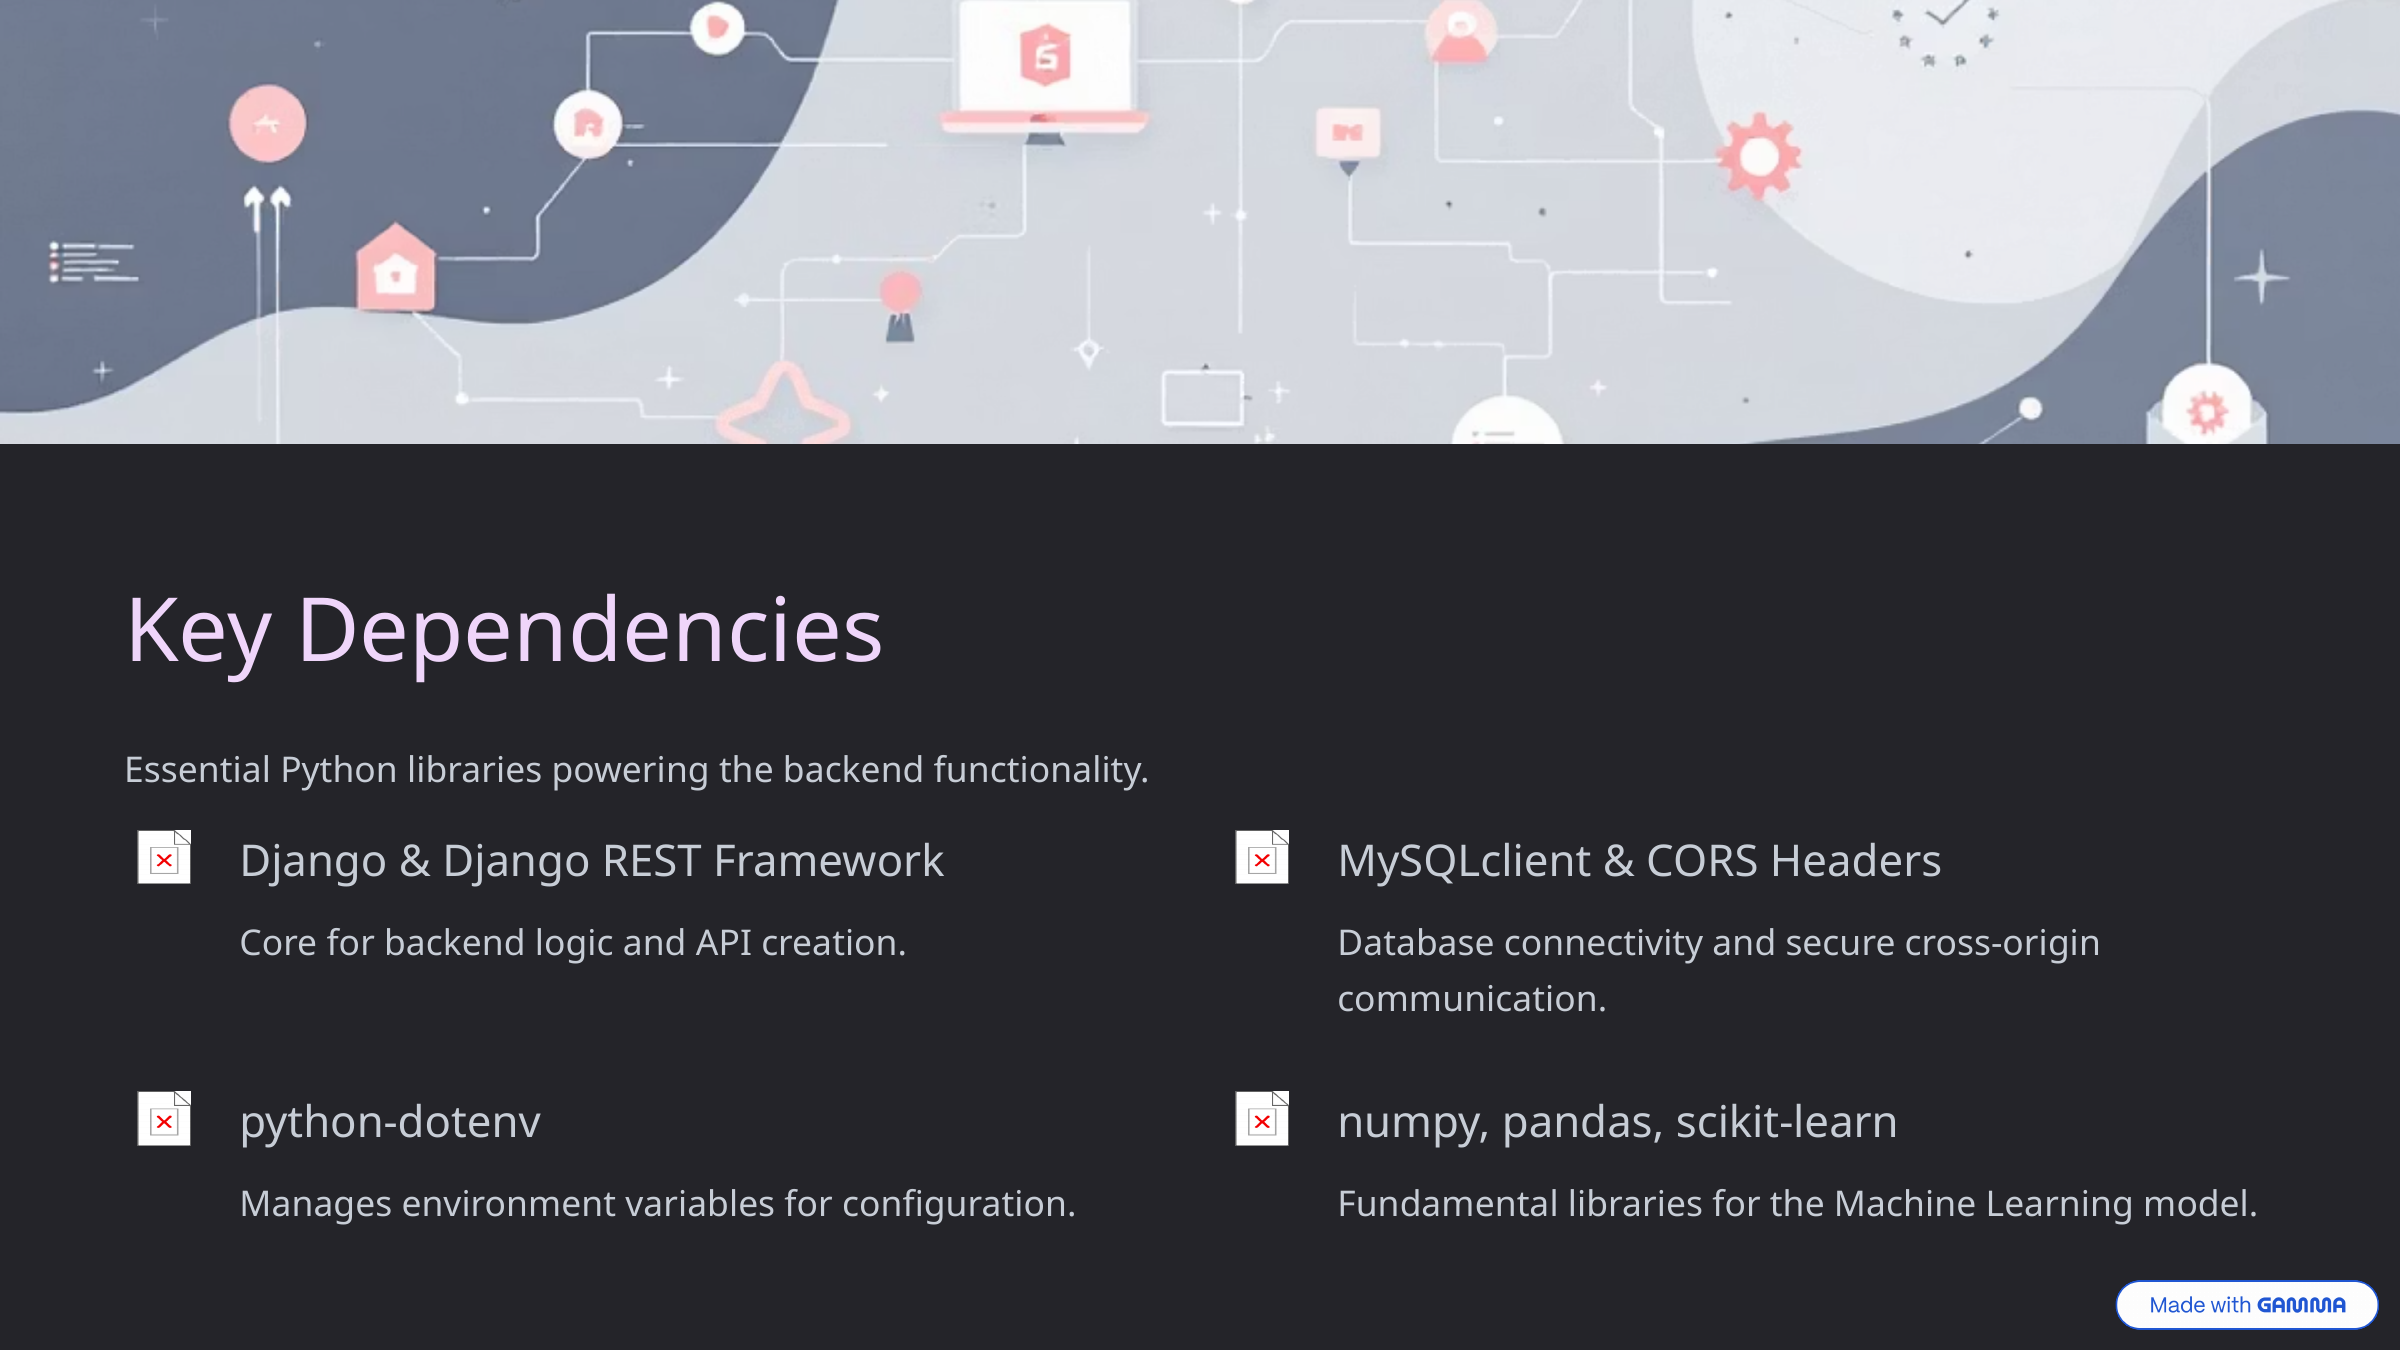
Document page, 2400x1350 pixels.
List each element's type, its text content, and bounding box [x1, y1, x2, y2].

text_box Django & Django REST Framework [239, 829, 951, 886]
text_box Database connectivity and secure cross-origin communication. [1337, 906, 2276, 1020]
picture [1235, 830, 1289, 885]
text_box MySQLclient & CORS Headers [1337, 829, 1958, 886]
picture [0, 0, 2400, 444]
text_box numpy, pandas, scikit-learn [1337, 1090, 1901, 1147]
text_box Manages environment variables for configuration. [239, 1167, 1178, 1225]
text_box Essential Python libraries powering the backend functionality. [124, 733, 2276, 790]
picture [2106, 1271, 2389, 1339]
text_box Key Dependencies [124, 569, 1011, 680]
text_box Fundamental libraries for the Machine Learning model. [1337, 1167, 2276, 1225]
text_box Core for backend logic and API creation. [239, 906, 1178, 964]
picture [1235, 1091, 1289, 1146]
text_box python-dotenv [239, 1090, 683, 1147]
picture [137, 1091, 191, 1146]
picture [137, 830, 191, 885]
